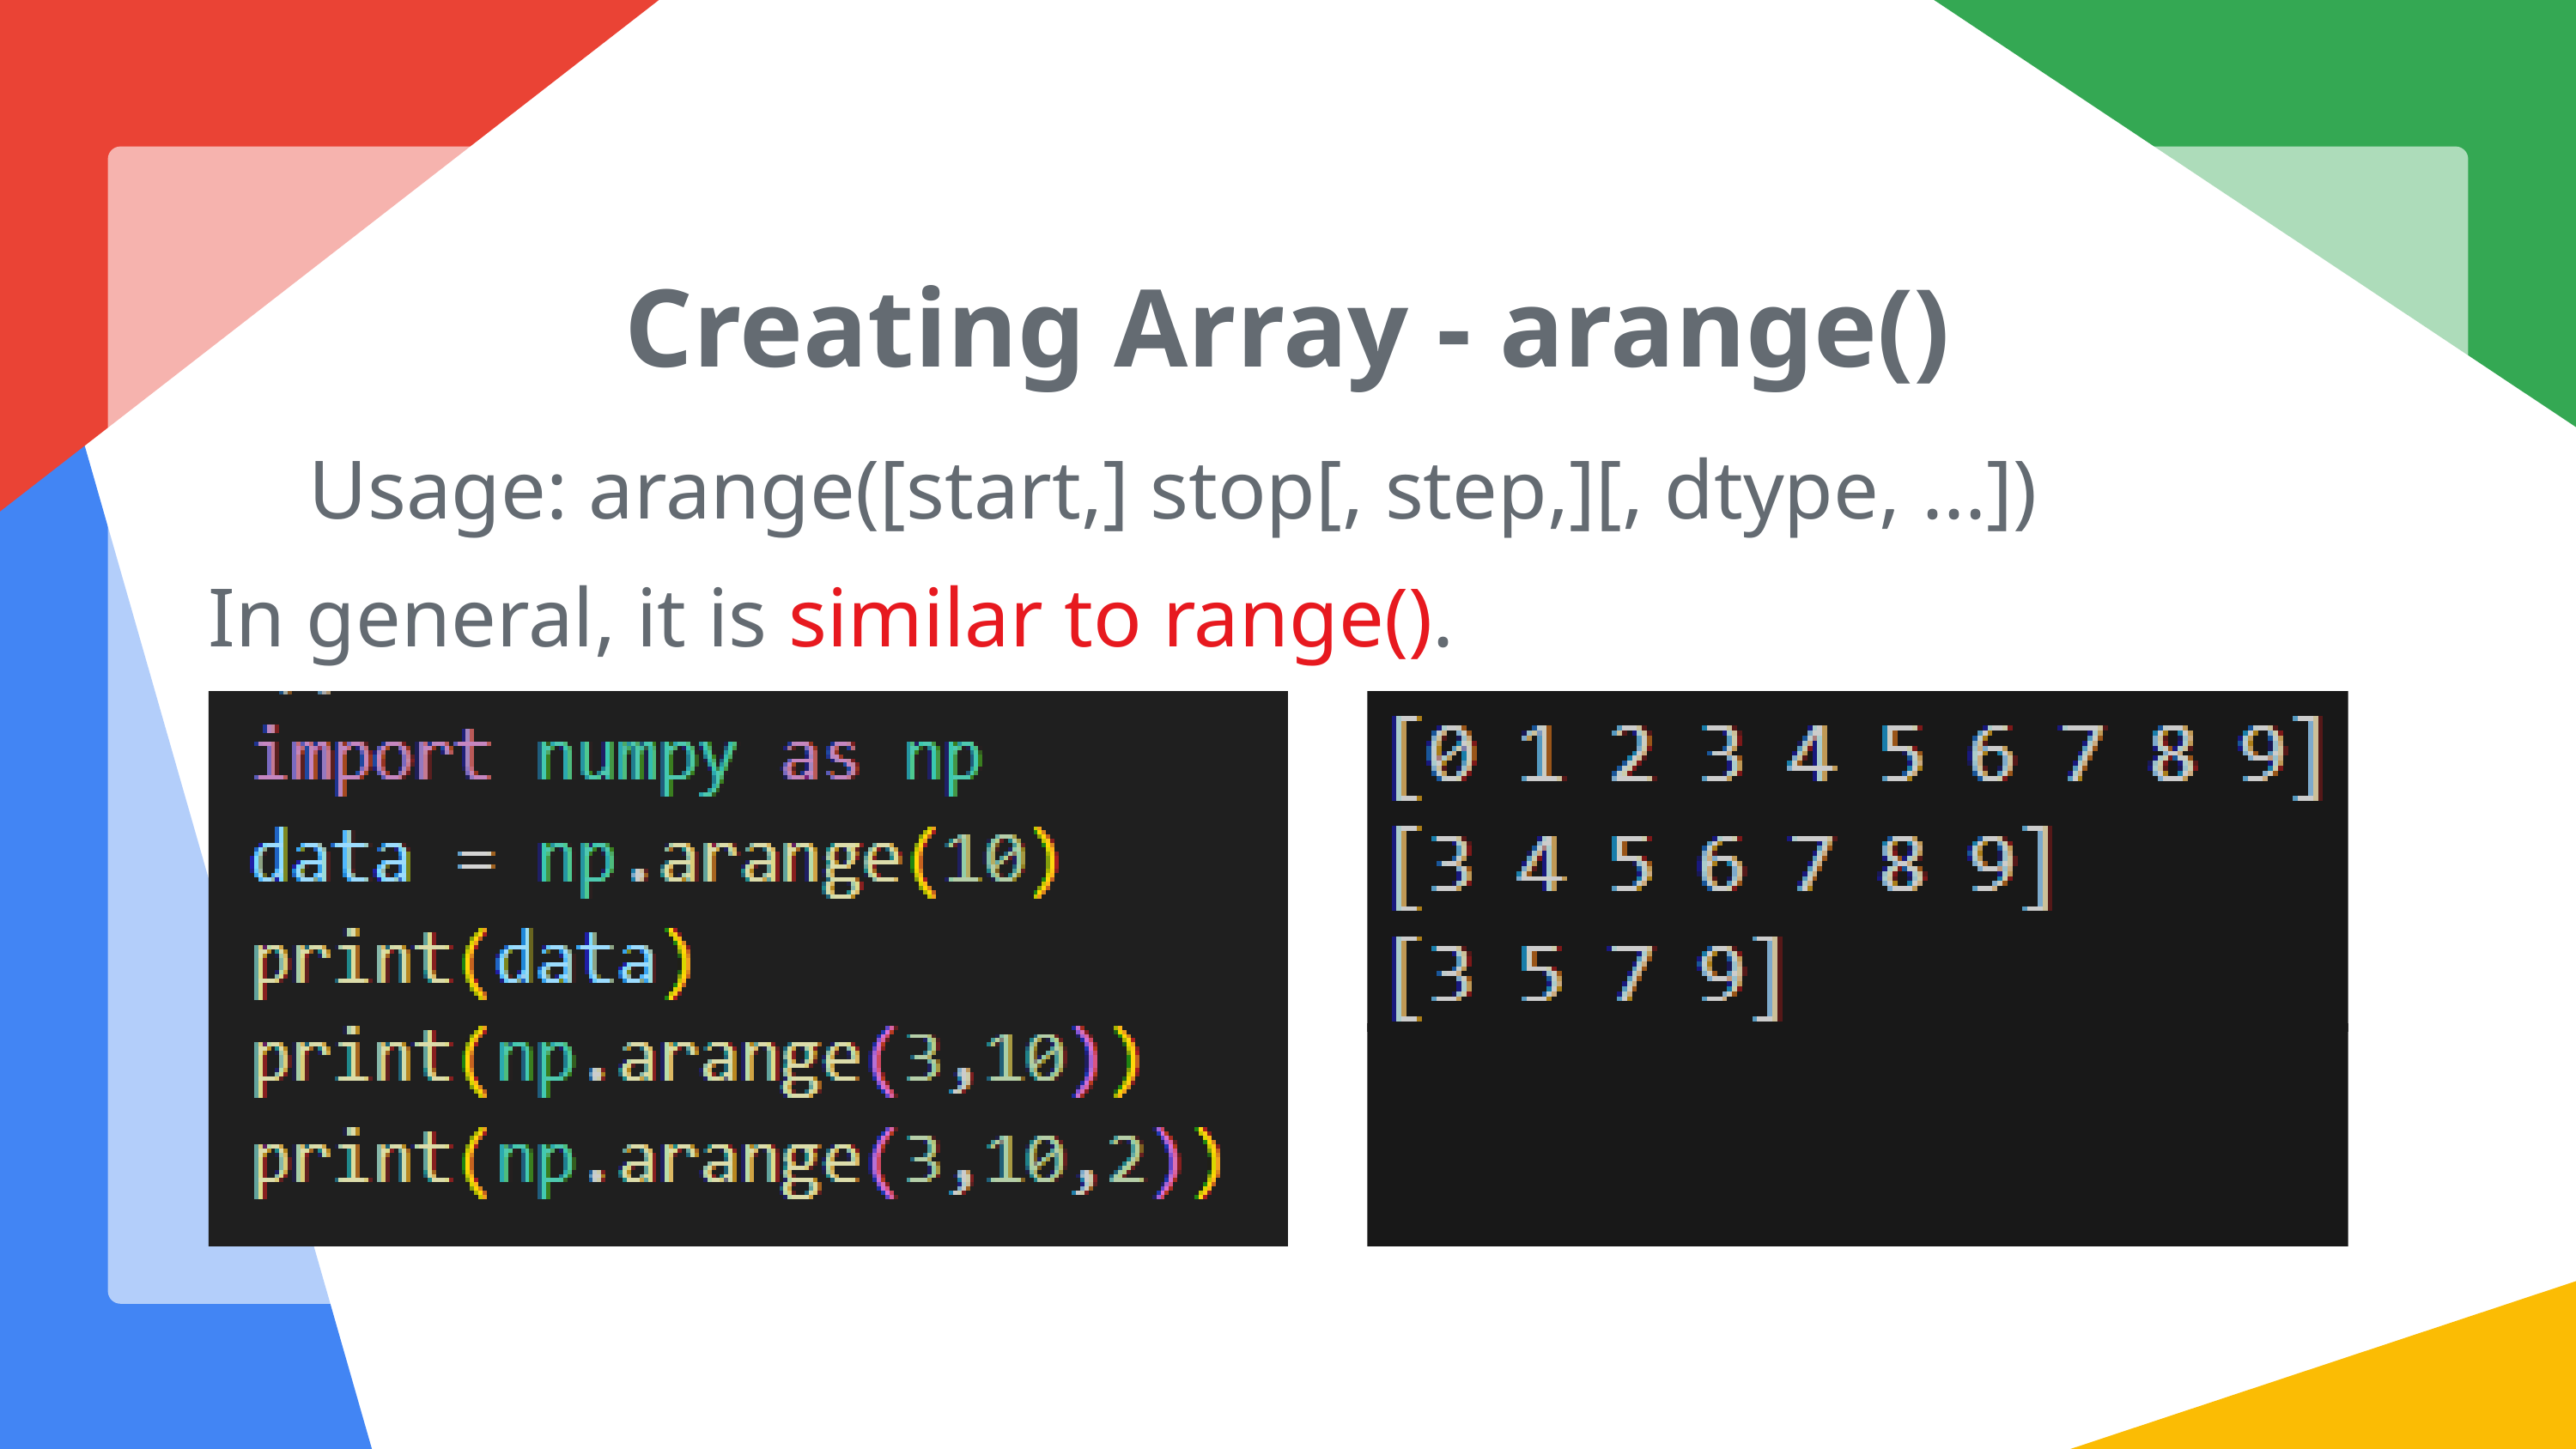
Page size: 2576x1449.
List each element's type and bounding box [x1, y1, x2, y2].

text_box [107, 146, 2469, 1304]
text_box [0, 0, 2576, 1449]
